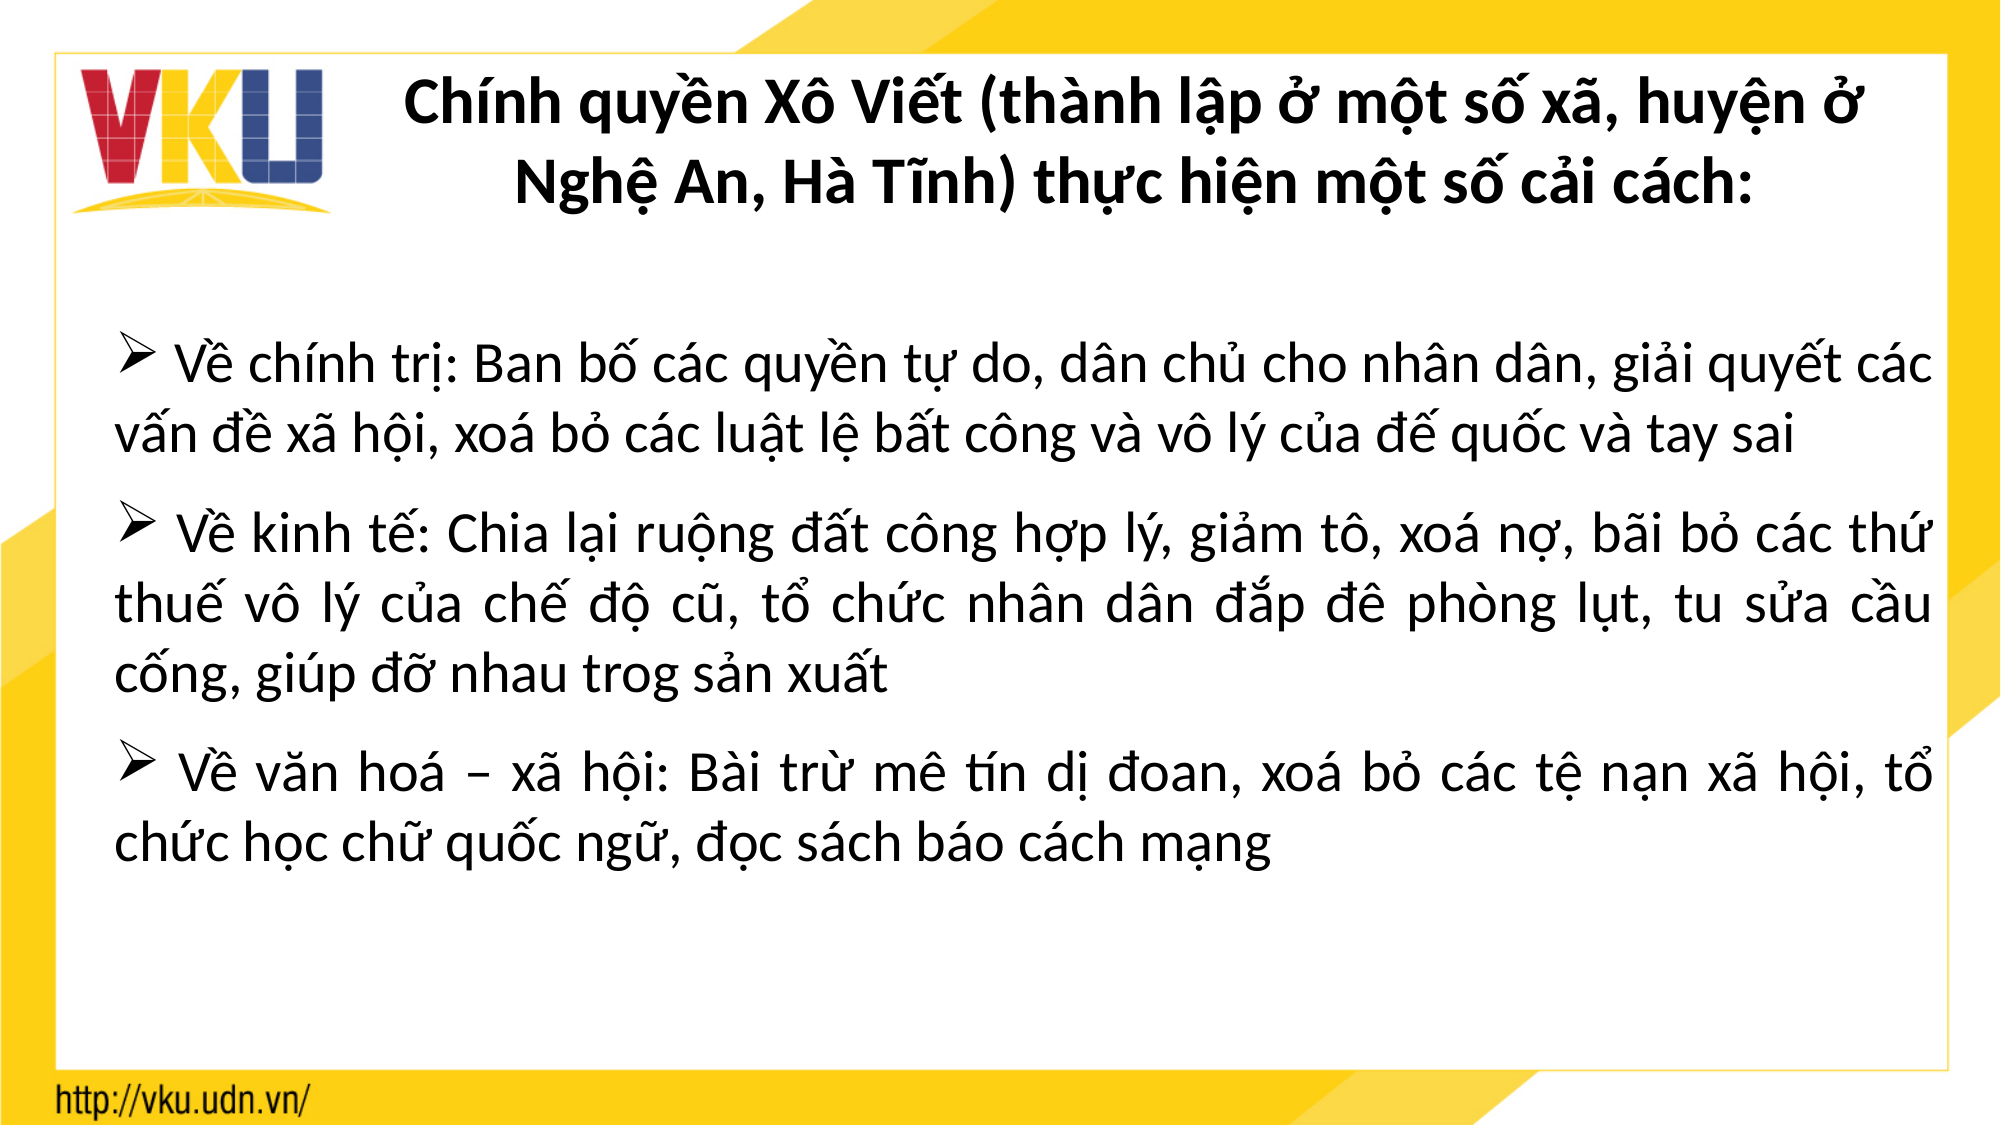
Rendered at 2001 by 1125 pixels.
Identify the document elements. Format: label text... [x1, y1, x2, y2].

text_box Chính quyền Xô Viết (thành lập ở một số xã, huyện ở Nghệ An, Hà Tĩnh) thực hiện một số cải cách: [320, 49, 1950, 225]
picture [0, 0, 2001, 1125]
text_box Về chính trị: Ban bố các quyền tự do, dân chủ cho nhân dân, giải quyết các vấn đề xã hội, xoá bỏ các luật lệ bất công và vô lý của đế quốc và tay sai Về kinh tế: Chia lại ruộng đất công hợp lý, giảm tô, xoá nợ, bãi bỏ các thứ thuế vô lý của chế độ cũ, tổ chức nhân dân đắp đê phòng lụt, tu sửa cầu cống, giúp đỡ nhau trog sản xuất Về văn hoá – xã hội: Bài trừ mê tín dị đoan, xoá bỏ các tệ nạn xã hội, tổ chức học chữ quốc ngữ, đọc sách báo cách mạng [99, 317, 1950, 881]
